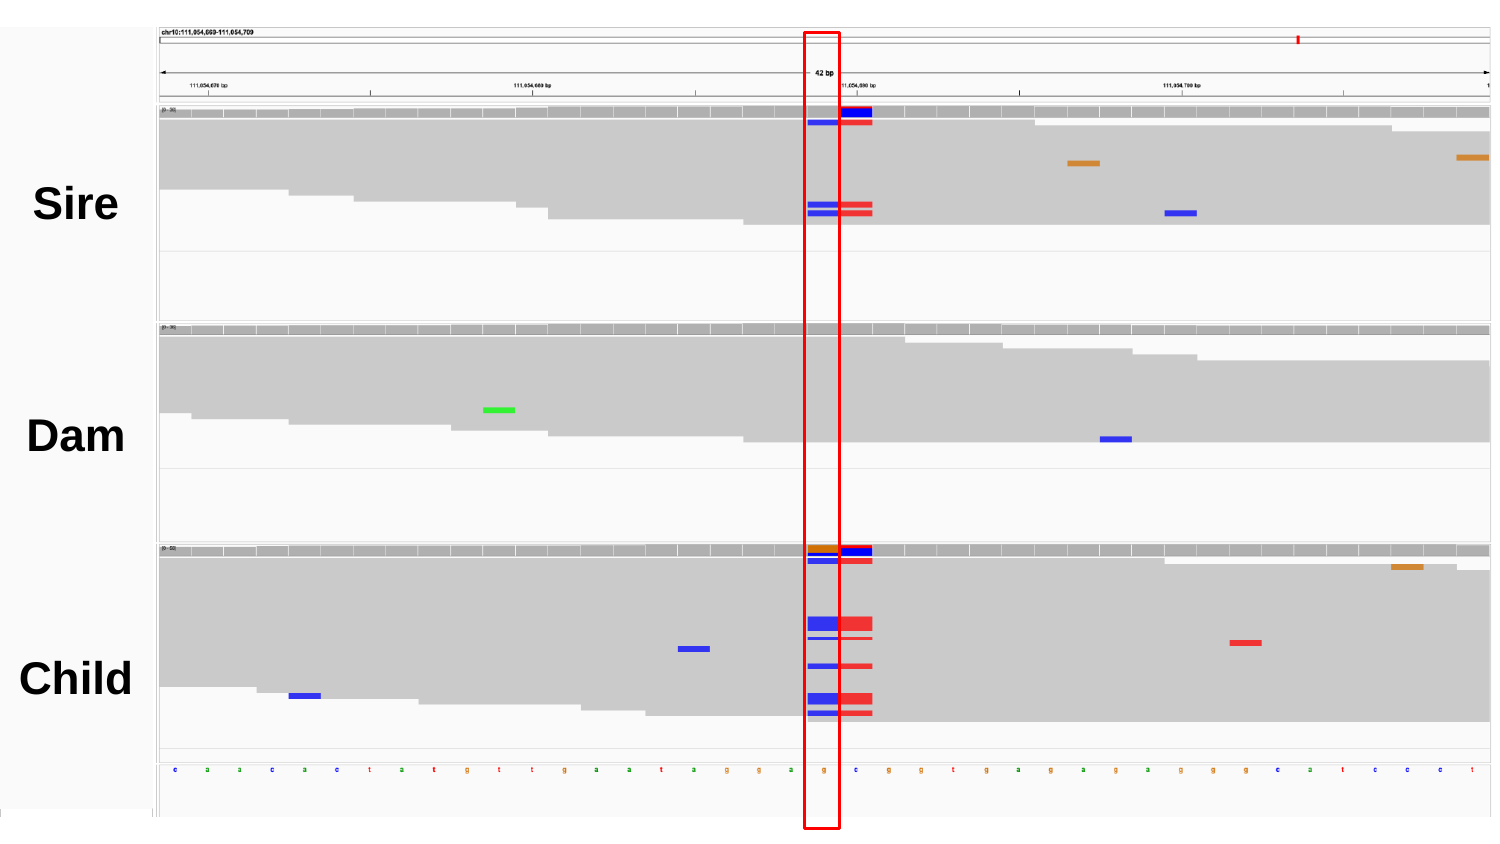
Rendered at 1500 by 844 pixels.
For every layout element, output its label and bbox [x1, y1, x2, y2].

text_box [804, 825, 840, 829]
picture [0, 26, 1500, 817]
